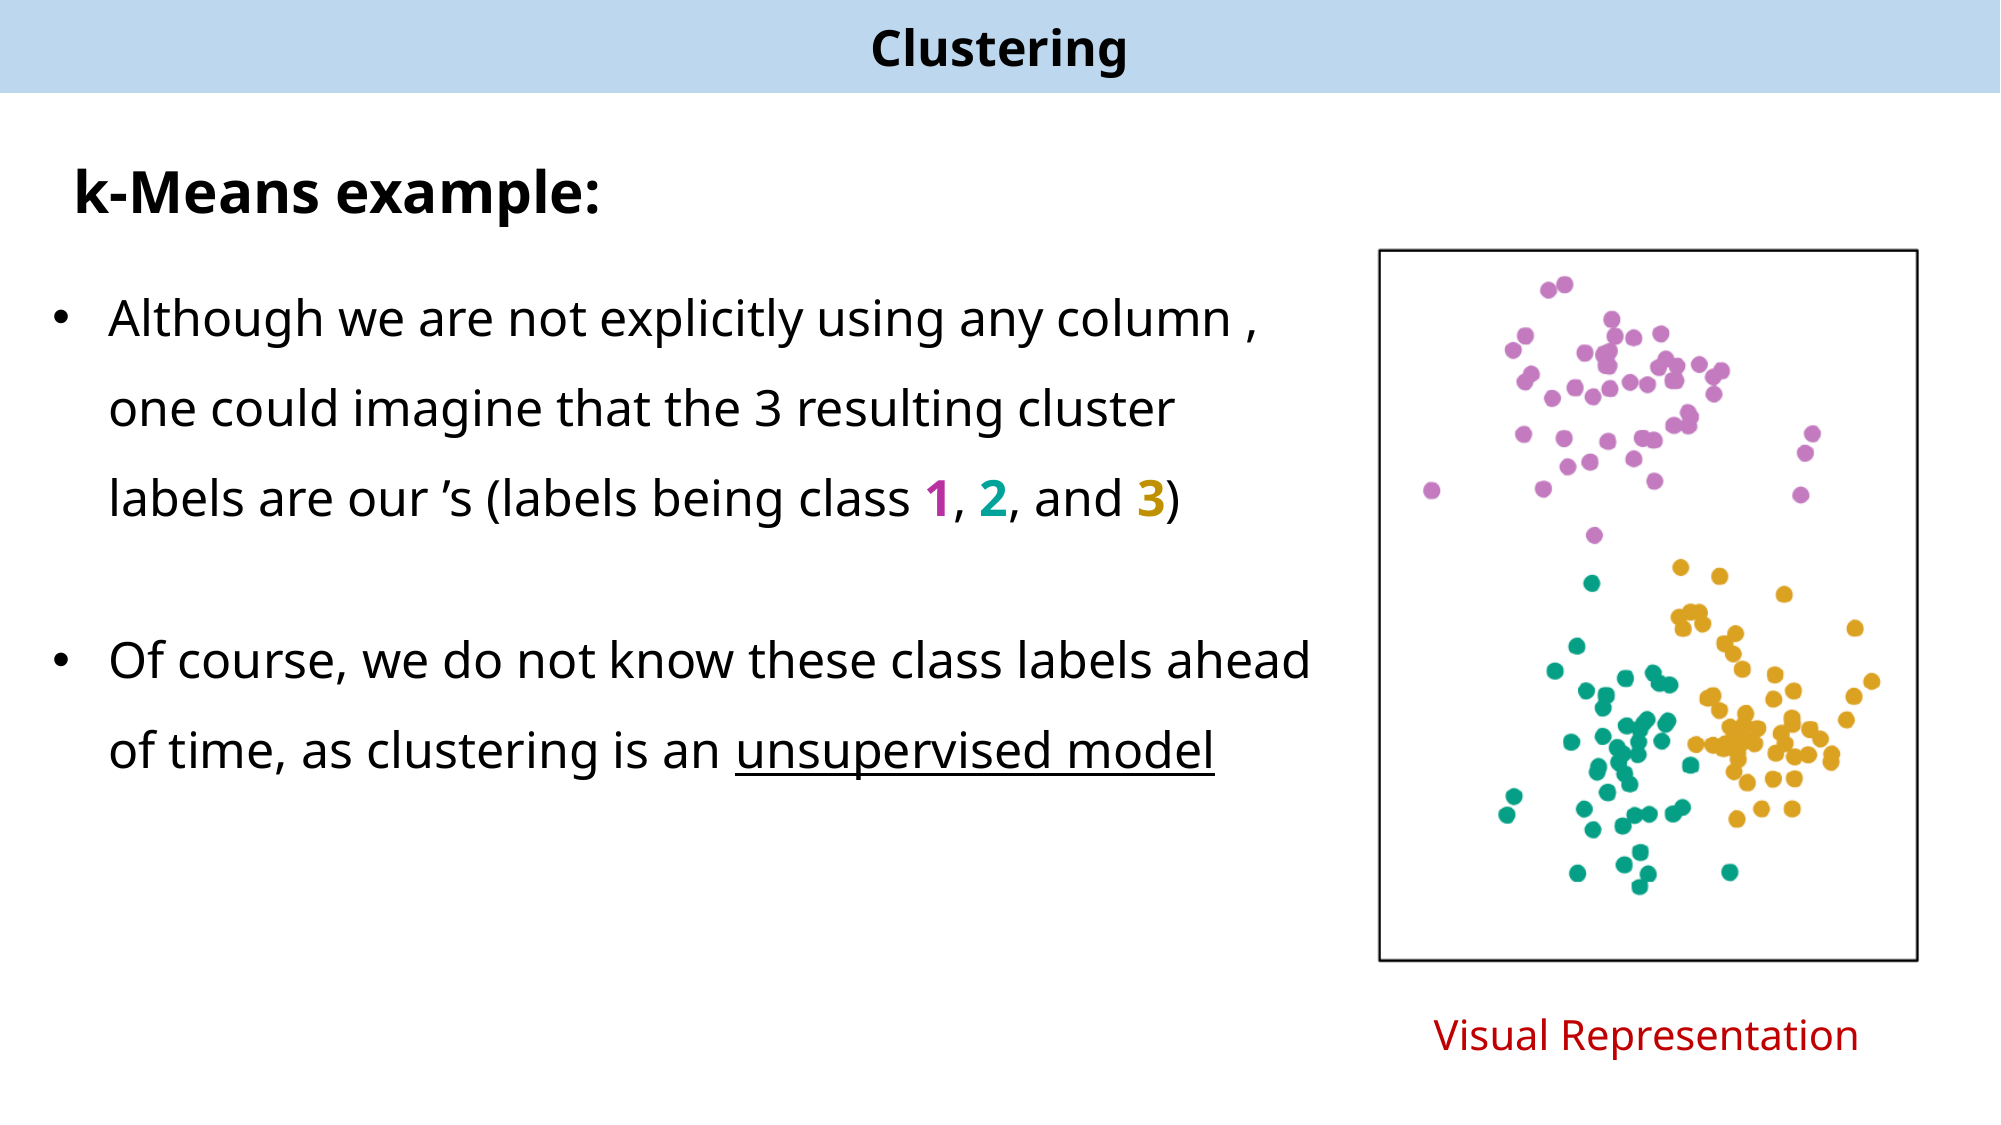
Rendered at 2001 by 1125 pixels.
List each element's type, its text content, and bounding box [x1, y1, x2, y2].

text_box Visual Representation [1414, 1001, 1879, 1067]
picture [1373, 244, 1921, 963]
text_box Clustering [542, 8, 1458, 84]
text_box [0, 0, 2000, 94]
text_box k-Means example: [59, 112, 1773, 233]
